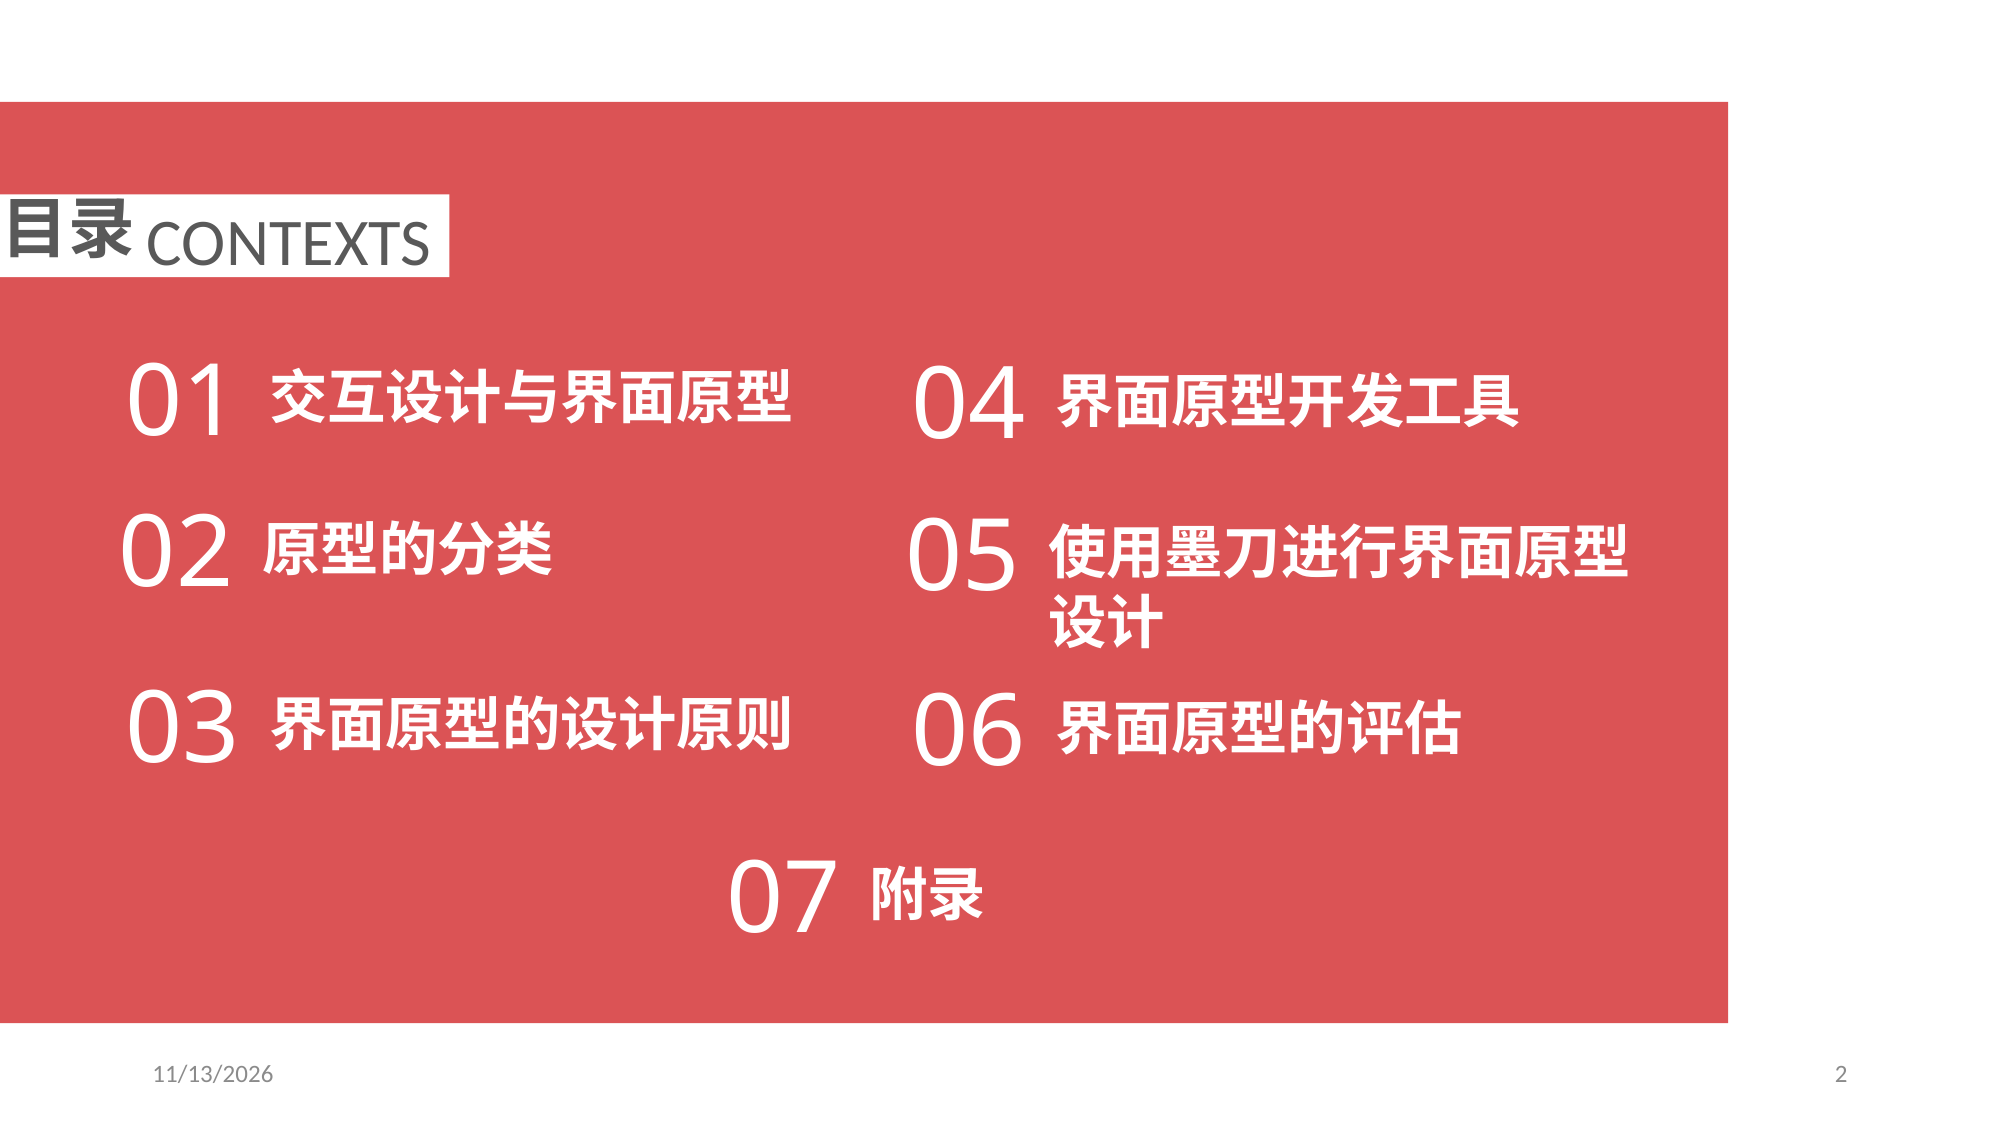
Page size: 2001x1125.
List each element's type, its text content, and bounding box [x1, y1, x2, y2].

text_box [0, 273, 132, 278]
text_box [0, 101, 1729, 1024]
text_box CONTEXTS [132, 191, 529, 286]
text_box 04 [896, 331, 1096, 466]
text_box 交互设计与界面原型 [254, 353, 841, 439]
slide_number 2 [1412, 1042, 1863, 1103]
text_box 07 [711, 824, 911, 960]
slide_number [137, 1042, 588, 1103]
text_box 06 [896, 658, 1096, 793]
text_box 01 [110, 328, 310, 463]
text_box 界面原型的评估 [1040, 683, 1627, 769]
text_box 目录 [0, 178, 167, 273]
text_box 原型的分类 [247, 504, 834, 590]
text_box 02 [104, 479, 304, 614]
text_box 05 [890, 482, 1089, 618]
text_box 03 [110, 654, 310, 790]
text_box 界面原型的设计原则 [254, 680, 841, 765]
text_box 附录 [854, 850, 1055, 935]
text_box 界面原型开发工具 [1040, 356, 1627, 442]
text_box 使用墨刀进行界面原型设计 [1033, 507, 1650, 663]
